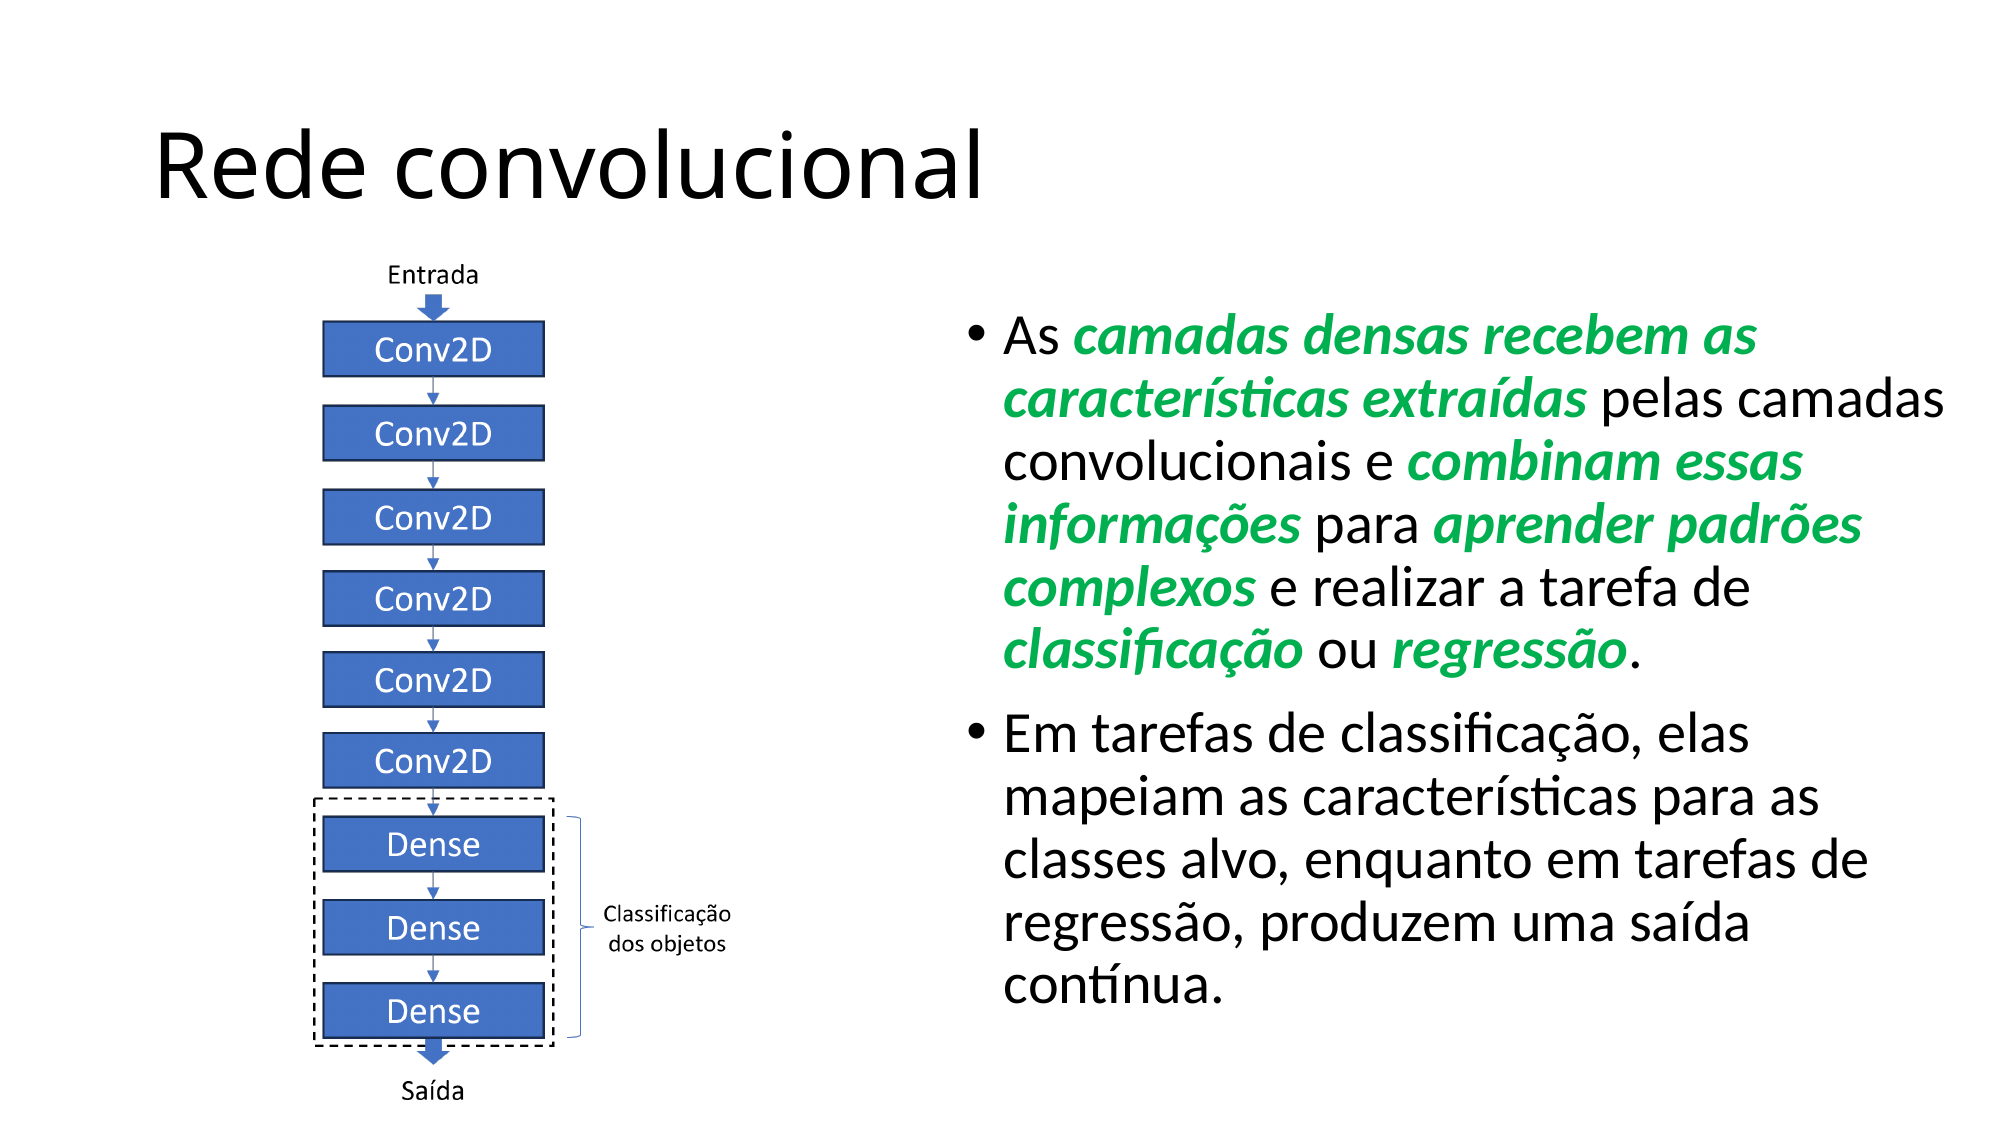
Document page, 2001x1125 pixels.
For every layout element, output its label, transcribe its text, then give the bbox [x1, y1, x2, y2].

list As camadas densas recebem as características extraídas pelas camadas convolucionais e combinam essas informações para aprender padrões complexos e realizar a tarefa de classificação ou regressão. Em tarefas de classificação, elas mapeiam as características para as classes alvo, enquanto em tarefas de regressão, produzem uma saída contínua. [951, 296, 1971, 1125]
title Rede convolucional [137, 59, 1863, 278]
picture [313, 247, 754, 1125]
